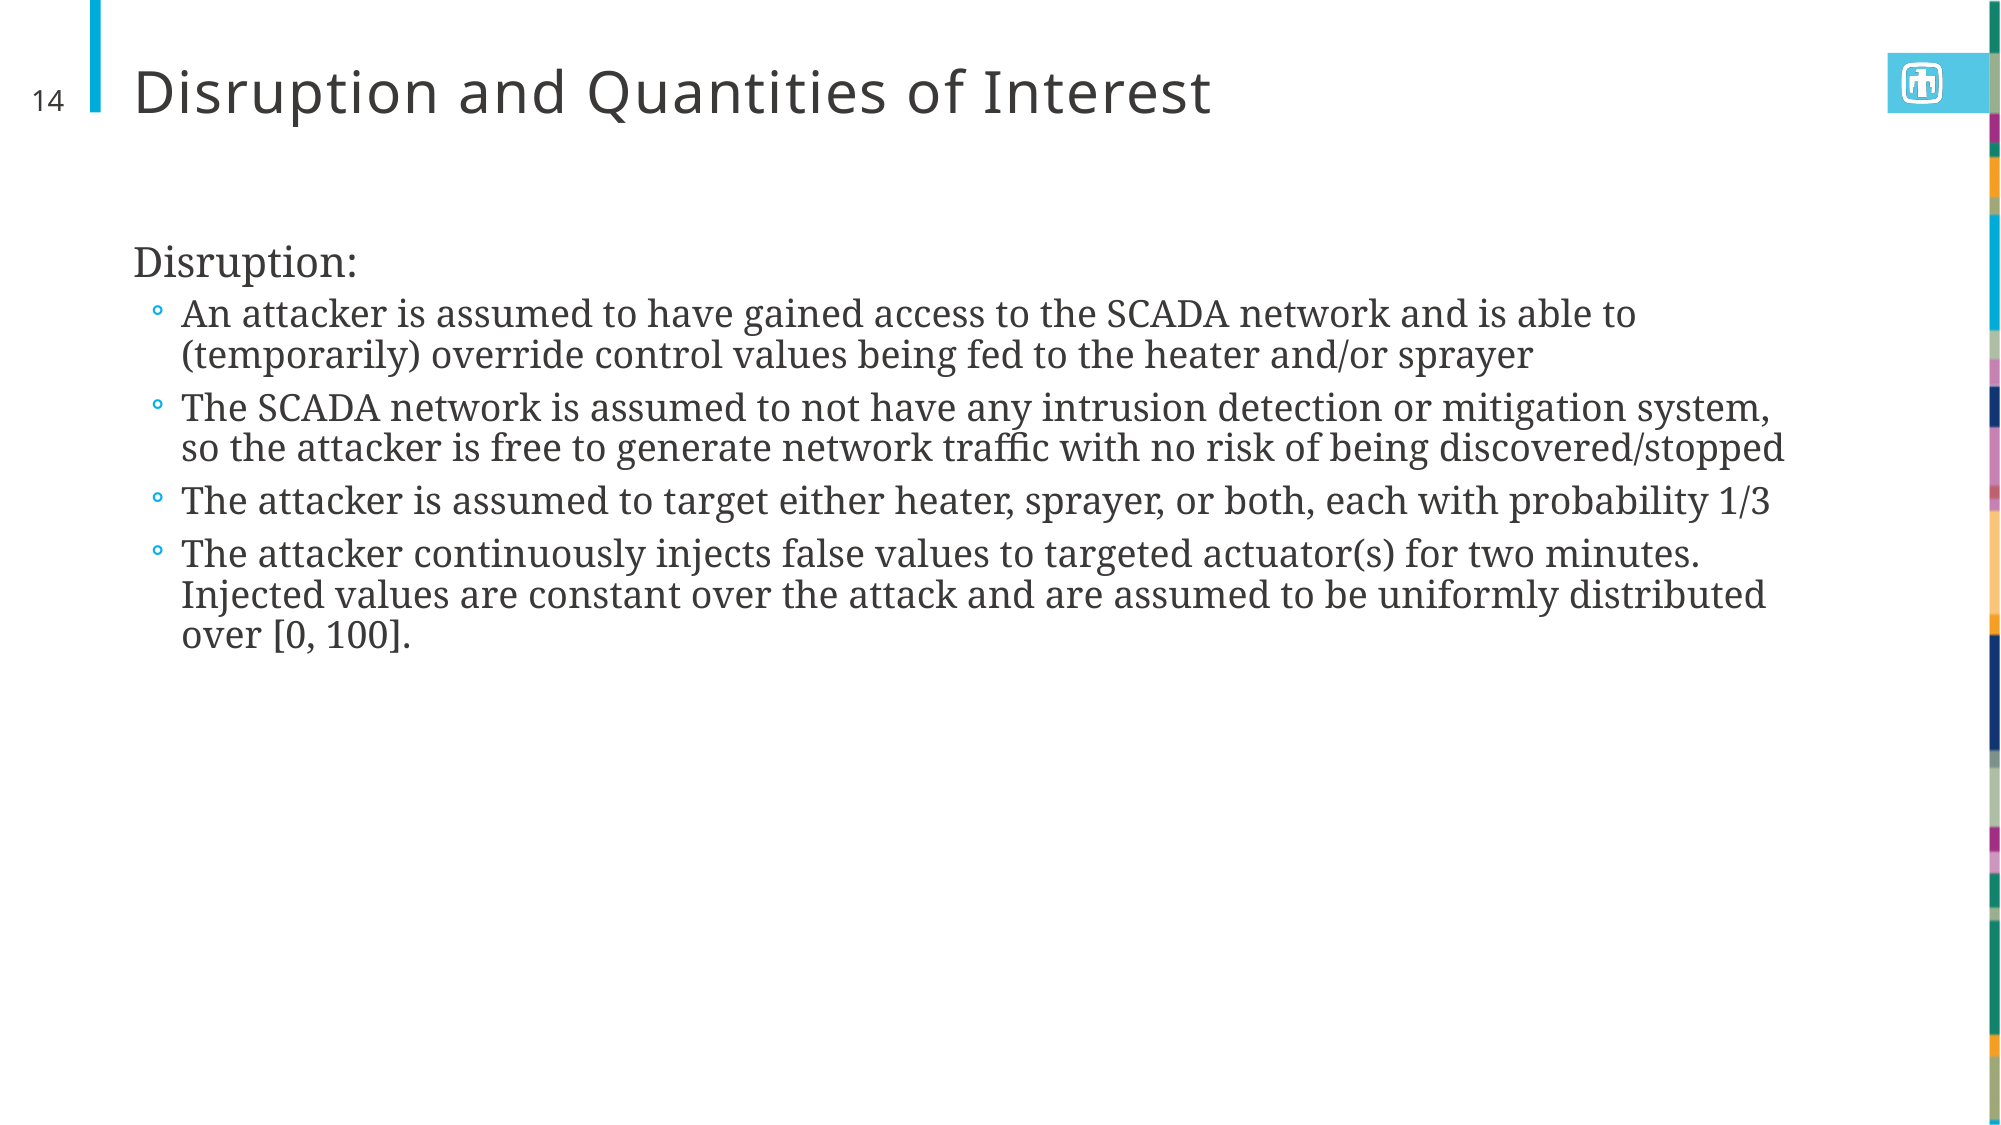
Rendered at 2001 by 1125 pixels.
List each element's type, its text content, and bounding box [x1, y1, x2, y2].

title Disruption and Quantities of Interest [118, 58, 1769, 153]
picture [1990, 330, 1999, 1120]
slide_number 14 [10, 71, 80, 132]
list Disruption: An attacker is assumed to have gained access to the SCADA network and is able to (temporarily) override control values being fed to the heater and/or sprayer The SCADA network is assumed to not have any intrusion detection or mitigation system, so the attacker is free to generate network traffic with no risk of being discovered/stopped The attacker is assumed to target either heater, sprayer, or both, each with probability 1/3 The attacker continuously injects false values to targeted actuator(s) for two minutes. Injected values are constant over the attack and are assumed to be uniformly distributed over [0, 100]. [118, 234, 1795, 1093]
picture [1901, 62, 1944, 104]
picture [1990, 1, 1999, 215]
